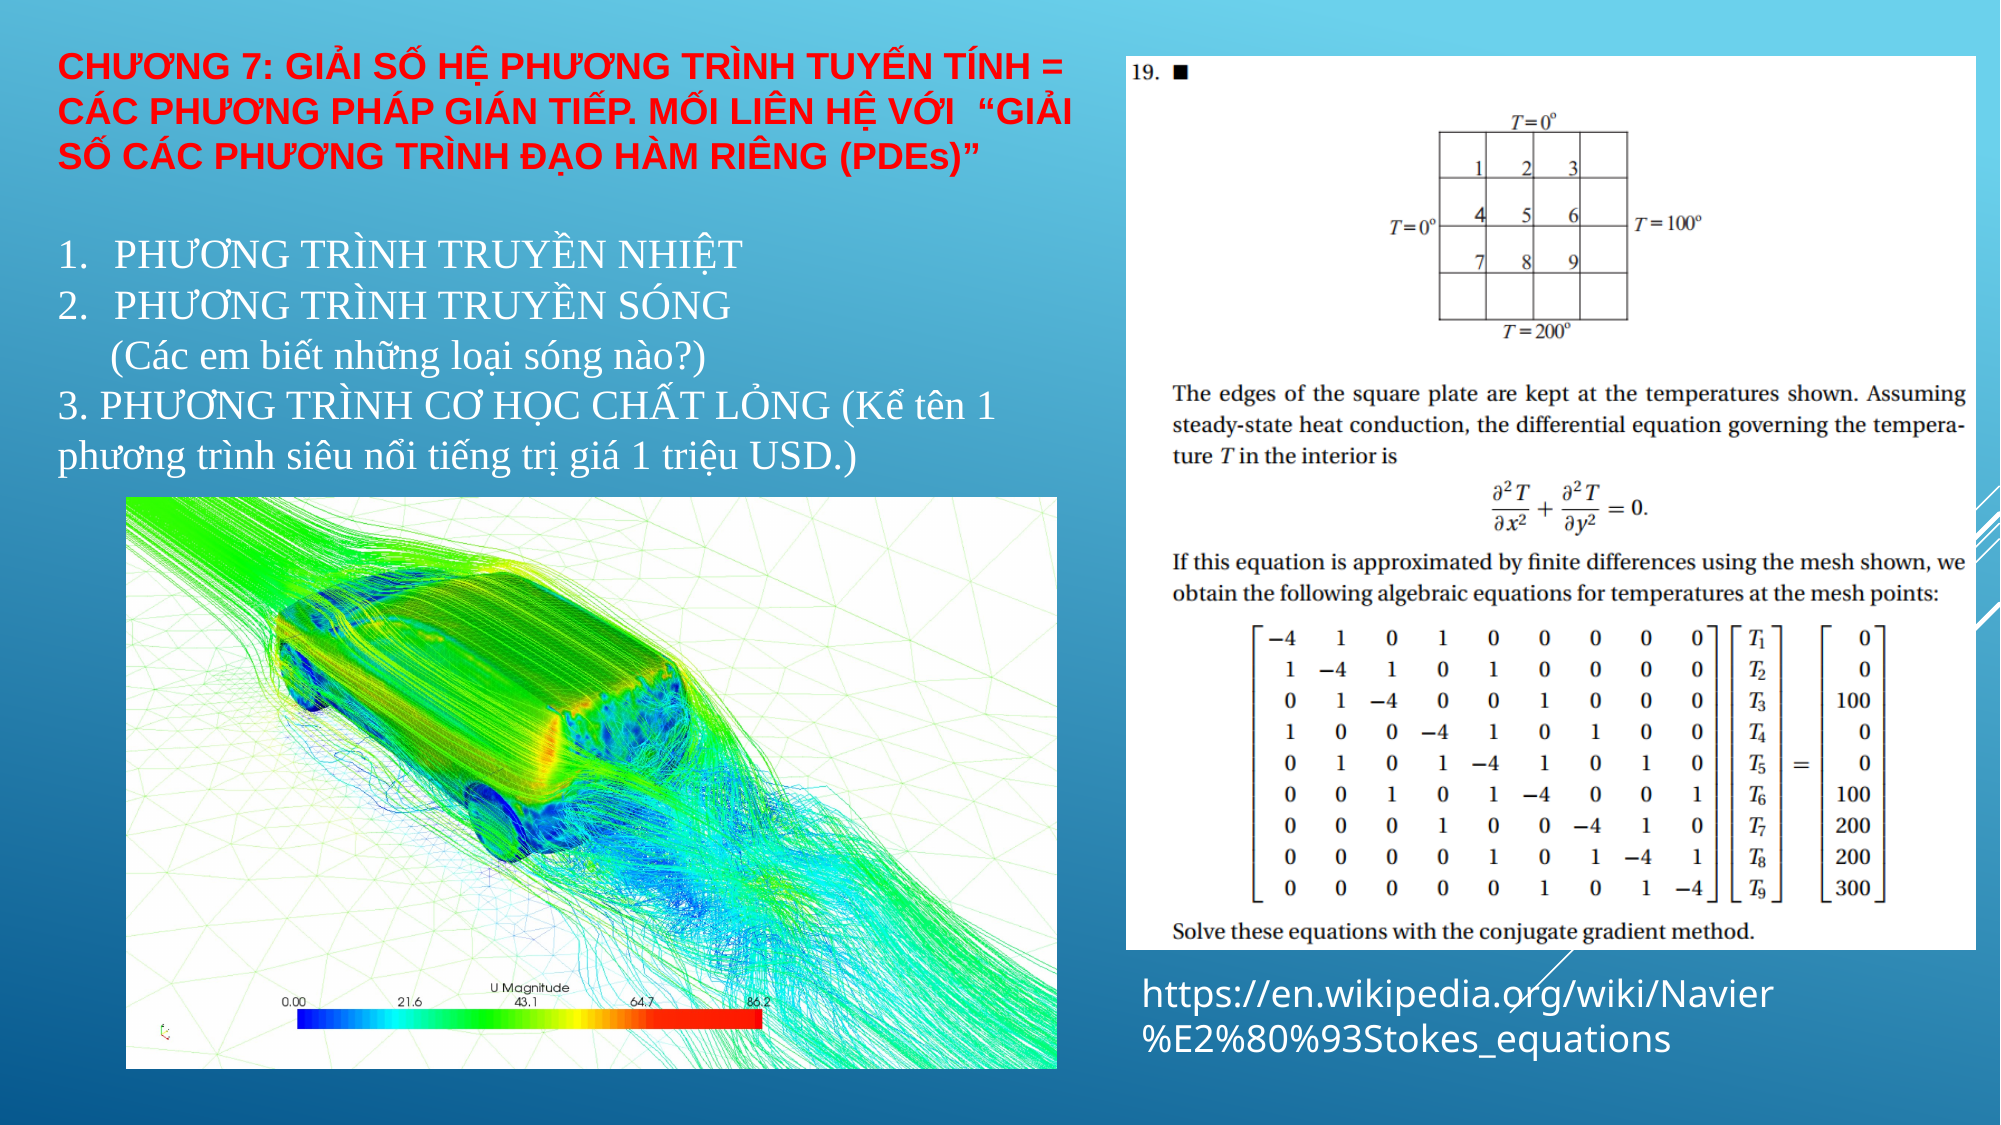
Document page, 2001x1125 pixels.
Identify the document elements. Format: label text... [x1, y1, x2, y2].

picture [1126, 56, 1976, 951]
text_box CHƯƠNG 7: GIẢI SỐ HỆ PHƯƠNG TRÌNH TUYẾN TÍNH = CÁC PHƯƠNG PHÁP GIÁN TIẾP. MỐI LIÊN HỆ VỚI “GIẢI SỐ CÁC PHƯƠNG TRÌNH ĐẠO HÀM RIÊNG (PDEs)” PHƯƠNG TRÌNH TRUYỀN NHIỆT PHƯƠNG TRÌNH TRUYỀN SÓNG (Các em biết những loại sóng nào?) 3. PHƯƠNG TRÌNH CƠ HỌC CHẤT LỎNG (Kể tên 1 phương trình siêu nổi tiếng trị giá 1 triệu USD.) [42, 34, 1127, 485]
text_box https://en.wikipedia.org/wiki/Navier%E2%80%93Stokes_equations [1126, 962, 1999, 1067]
picture [126, 496, 1057, 1069]
